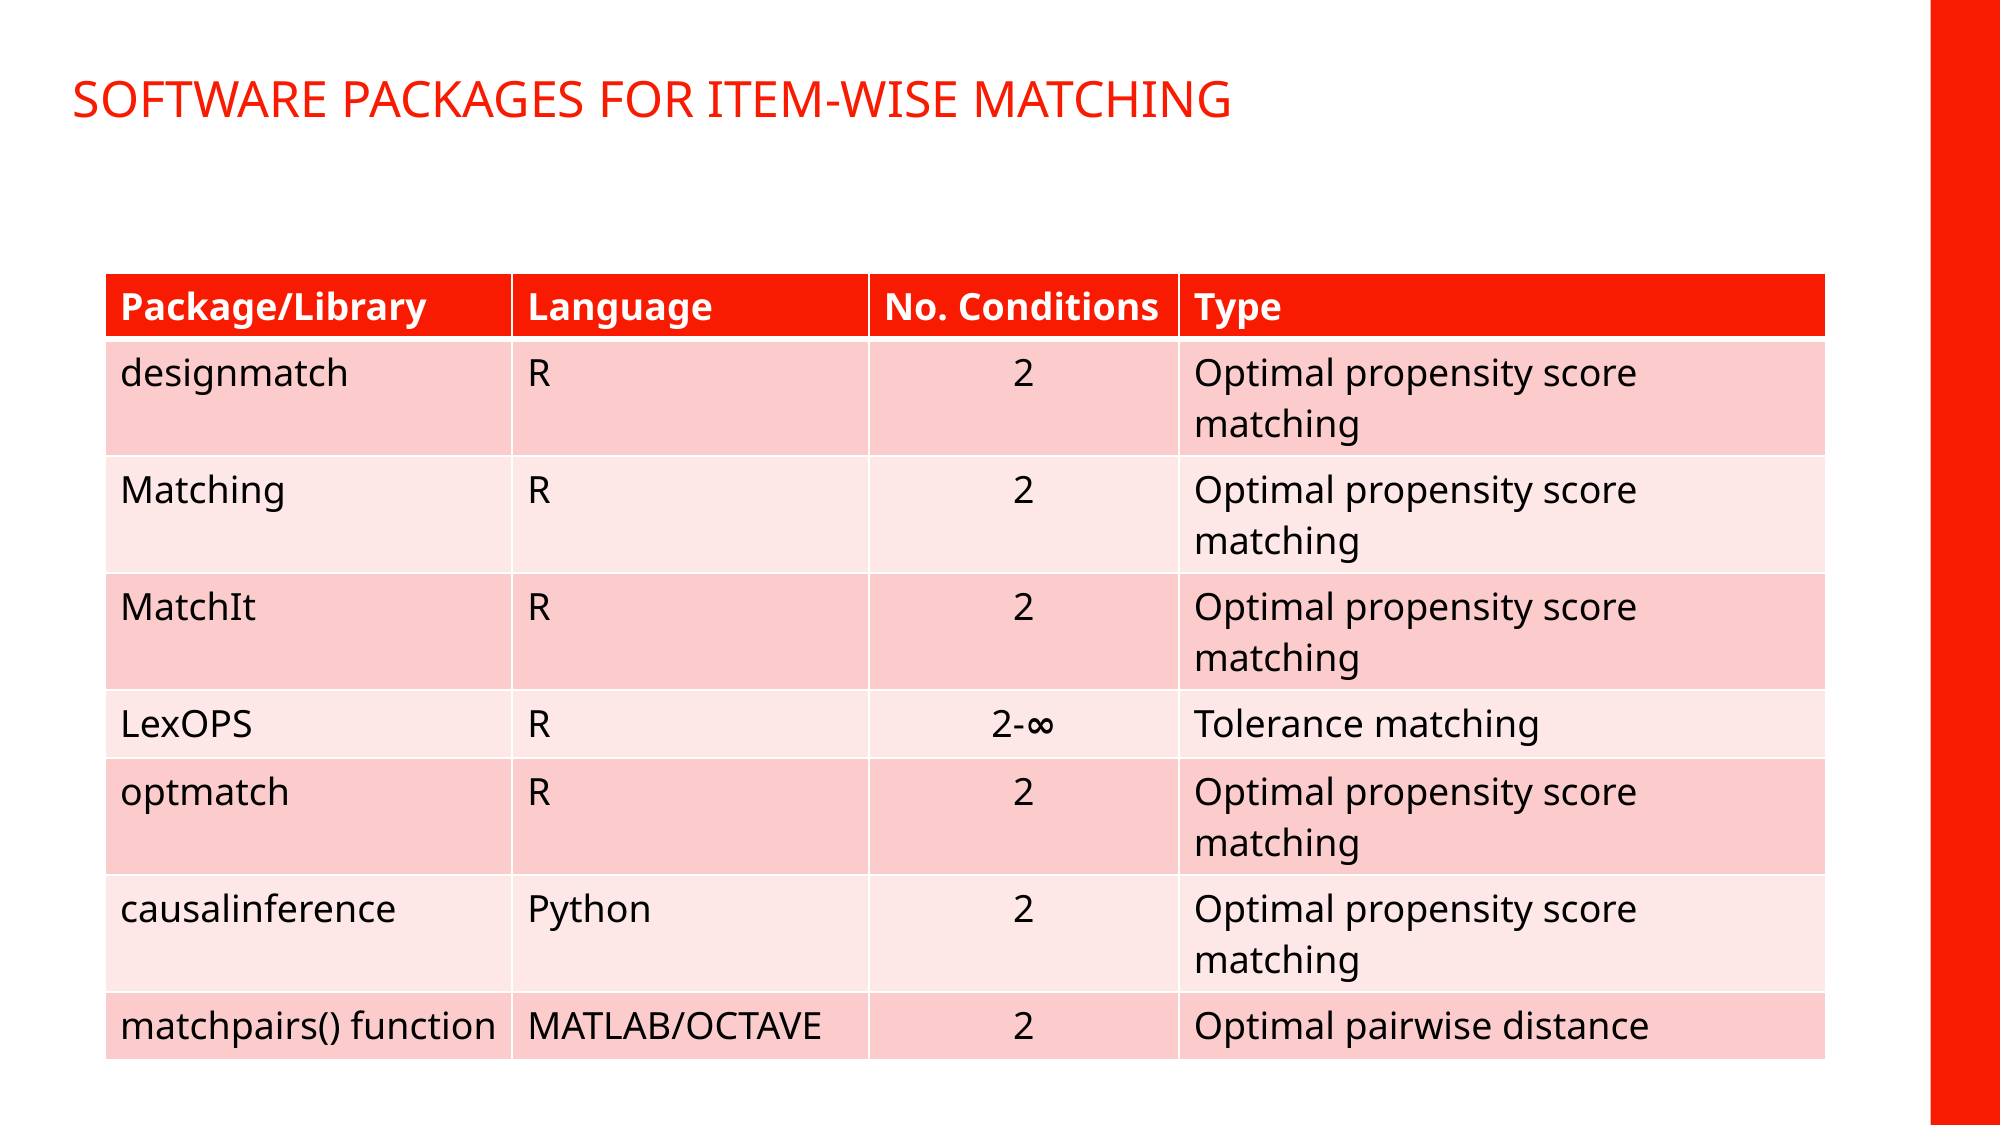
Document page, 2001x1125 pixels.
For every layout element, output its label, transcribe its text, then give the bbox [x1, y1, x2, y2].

table_header No. Conditions [870, 274, 1178, 336]
table_cell matchpairs() function [106, 993, 511, 1059]
table_cell R [513, 759, 868, 874]
table_cell Optimal propensity score matching [1180, 876, 1825, 991]
table_cell Optimal propensity score matching [1180, 342, 1825, 455]
table_header Package/Library [106, 274, 511, 336]
table_cell 2 [870, 876, 1178, 991]
table_cell MatchIt [106, 574, 511, 689]
table_cell 2 [870, 759, 1178, 874]
table_cell Tolerance matching [1180, 691, 1825, 757]
table_cell R [513, 574, 868, 689]
table_cell causalinference [106, 876, 511, 991]
table_cell 2 [870, 574, 1178, 689]
table_header Type [1180, 274, 1825, 336]
table_cell 2-∞ [870, 691, 1178, 757]
table_cell Optimal propensity score matching [1180, 457, 1825, 572]
table_cell 2 [870, 342, 1178, 455]
table_cell designmatch [106, 342, 511, 455]
table_cell MATLAB/OCTAVE [513, 993, 868, 1059]
table_header Language [513, 274, 868, 336]
table_cell optmatch [106, 759, 511, 874]
table_cell 2 [870, 993, 1178, 1059]
text_box SOFTWARE PACKAGES FOR ITEM-WISE MATCHING [58, 48, 1566, 161]
table_cell 2 [870, 457, 1178, 572]
table_cell LexOPS [106, 691, 511, 757]
table_cell R [513, 457, 868, 572]
text_box [1929, 0, 2000, 1125]
table_cell Optimal propensity score matching [1180, 759, 1825, 874]
table_cell Python [513, 876, 868, 991]
table_cell Optimal pairwise distance [1180, 993, 1825, 1059]
table_cell R [513, 342, 868, 455]
table_cell R [513, 691, 868, 757]
table_cell Optimal propensity score matching [1180, 574, 1825, 689]
table_cell Matching [106, 457, 511, 572]
